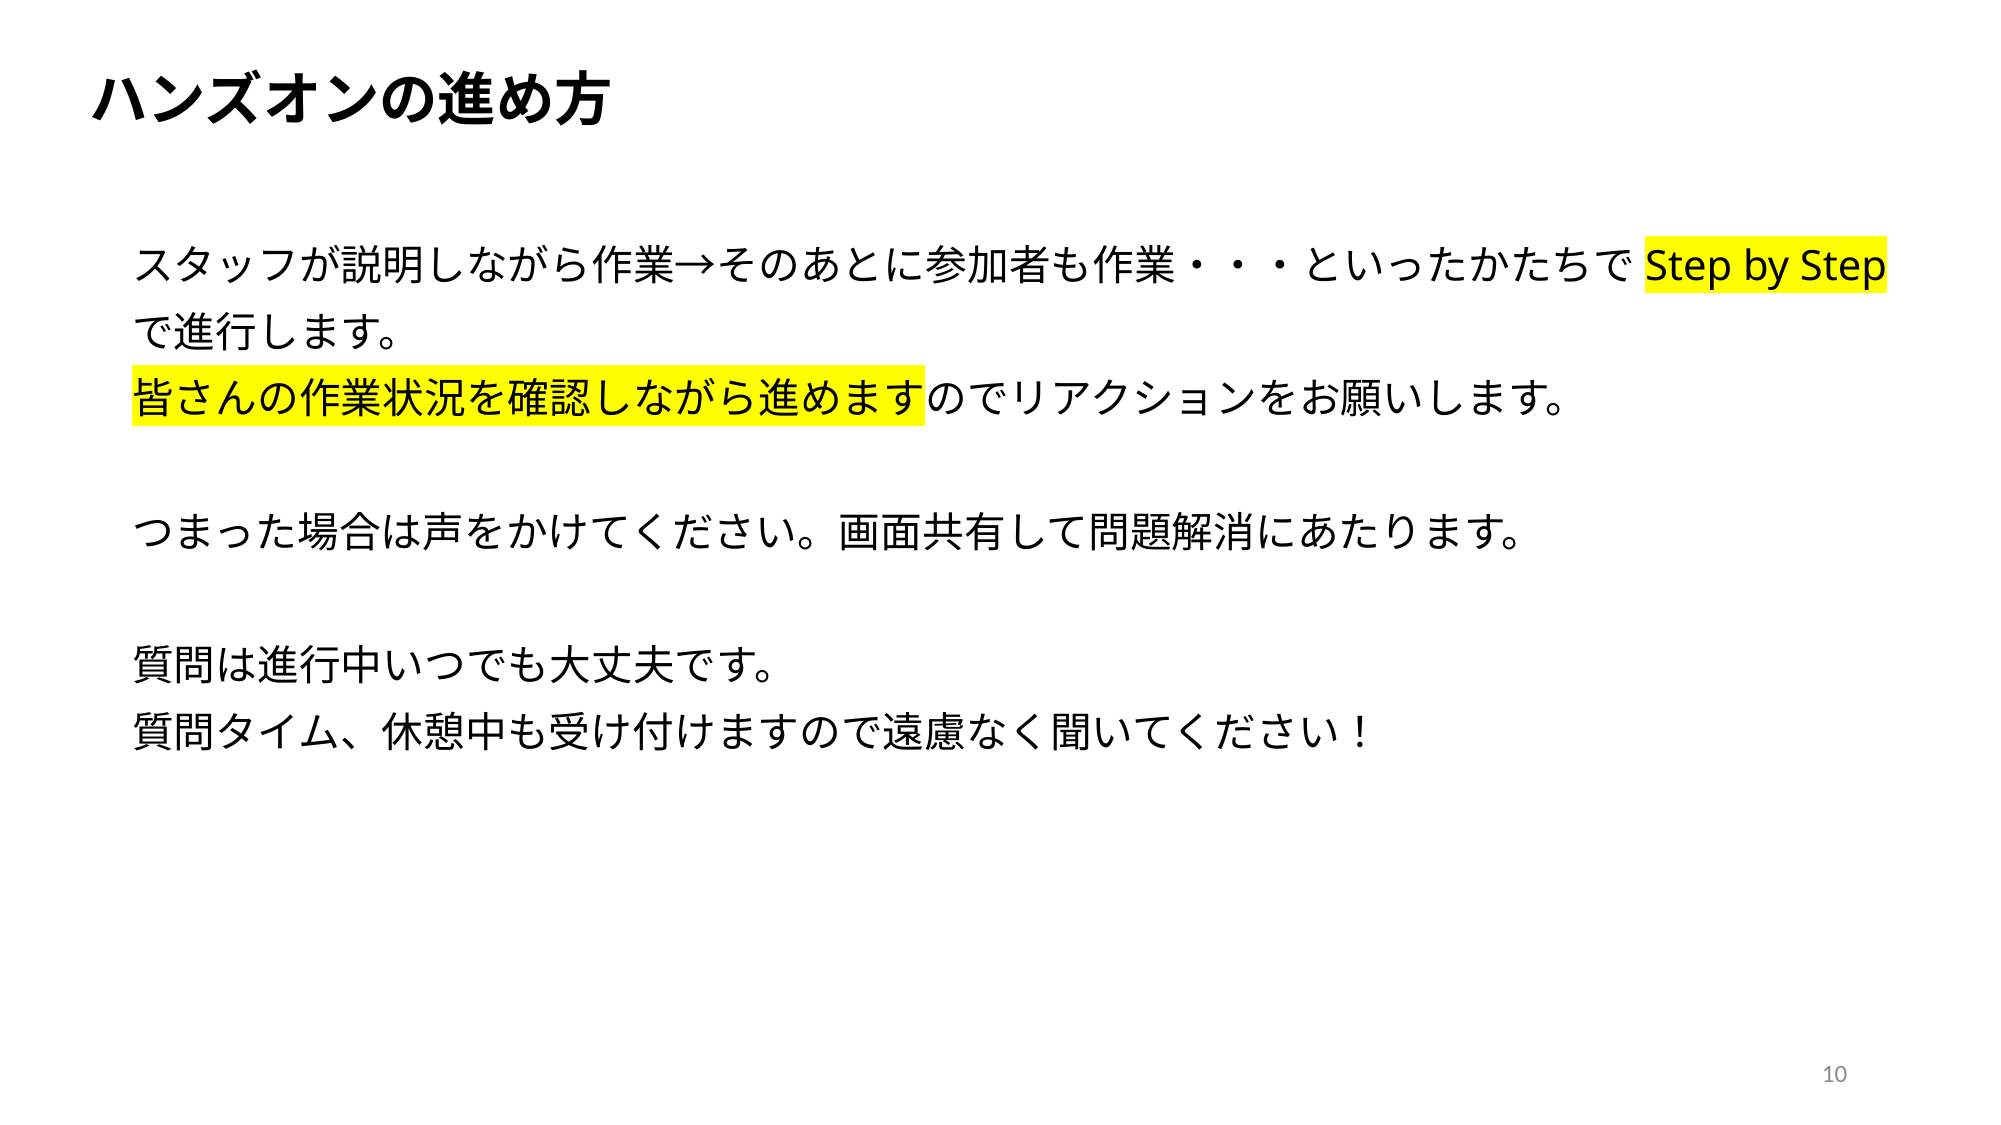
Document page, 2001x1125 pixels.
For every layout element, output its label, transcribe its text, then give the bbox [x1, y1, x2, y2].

text_box ハンズオンの進め方 [74, 54, 1454, 140]
slide_number 10 [1412, 1042, 1863, 1103]
text_box スタッフが説明しながら作業→そのあとに参加者も作業・・・といったかたちでStep by Stepで進行します。 皆さんの作業状況を確認しながら進めますのでリアクションをお願いします。 つまった場合は声をかけてください。画面共有して問題解消にあたります。 質問は進行中いつでも大丈夫です。 質問タイム、休憩中も受け付けますので遠慮なく聞いてください！ [117, 214, 1904, 763]
